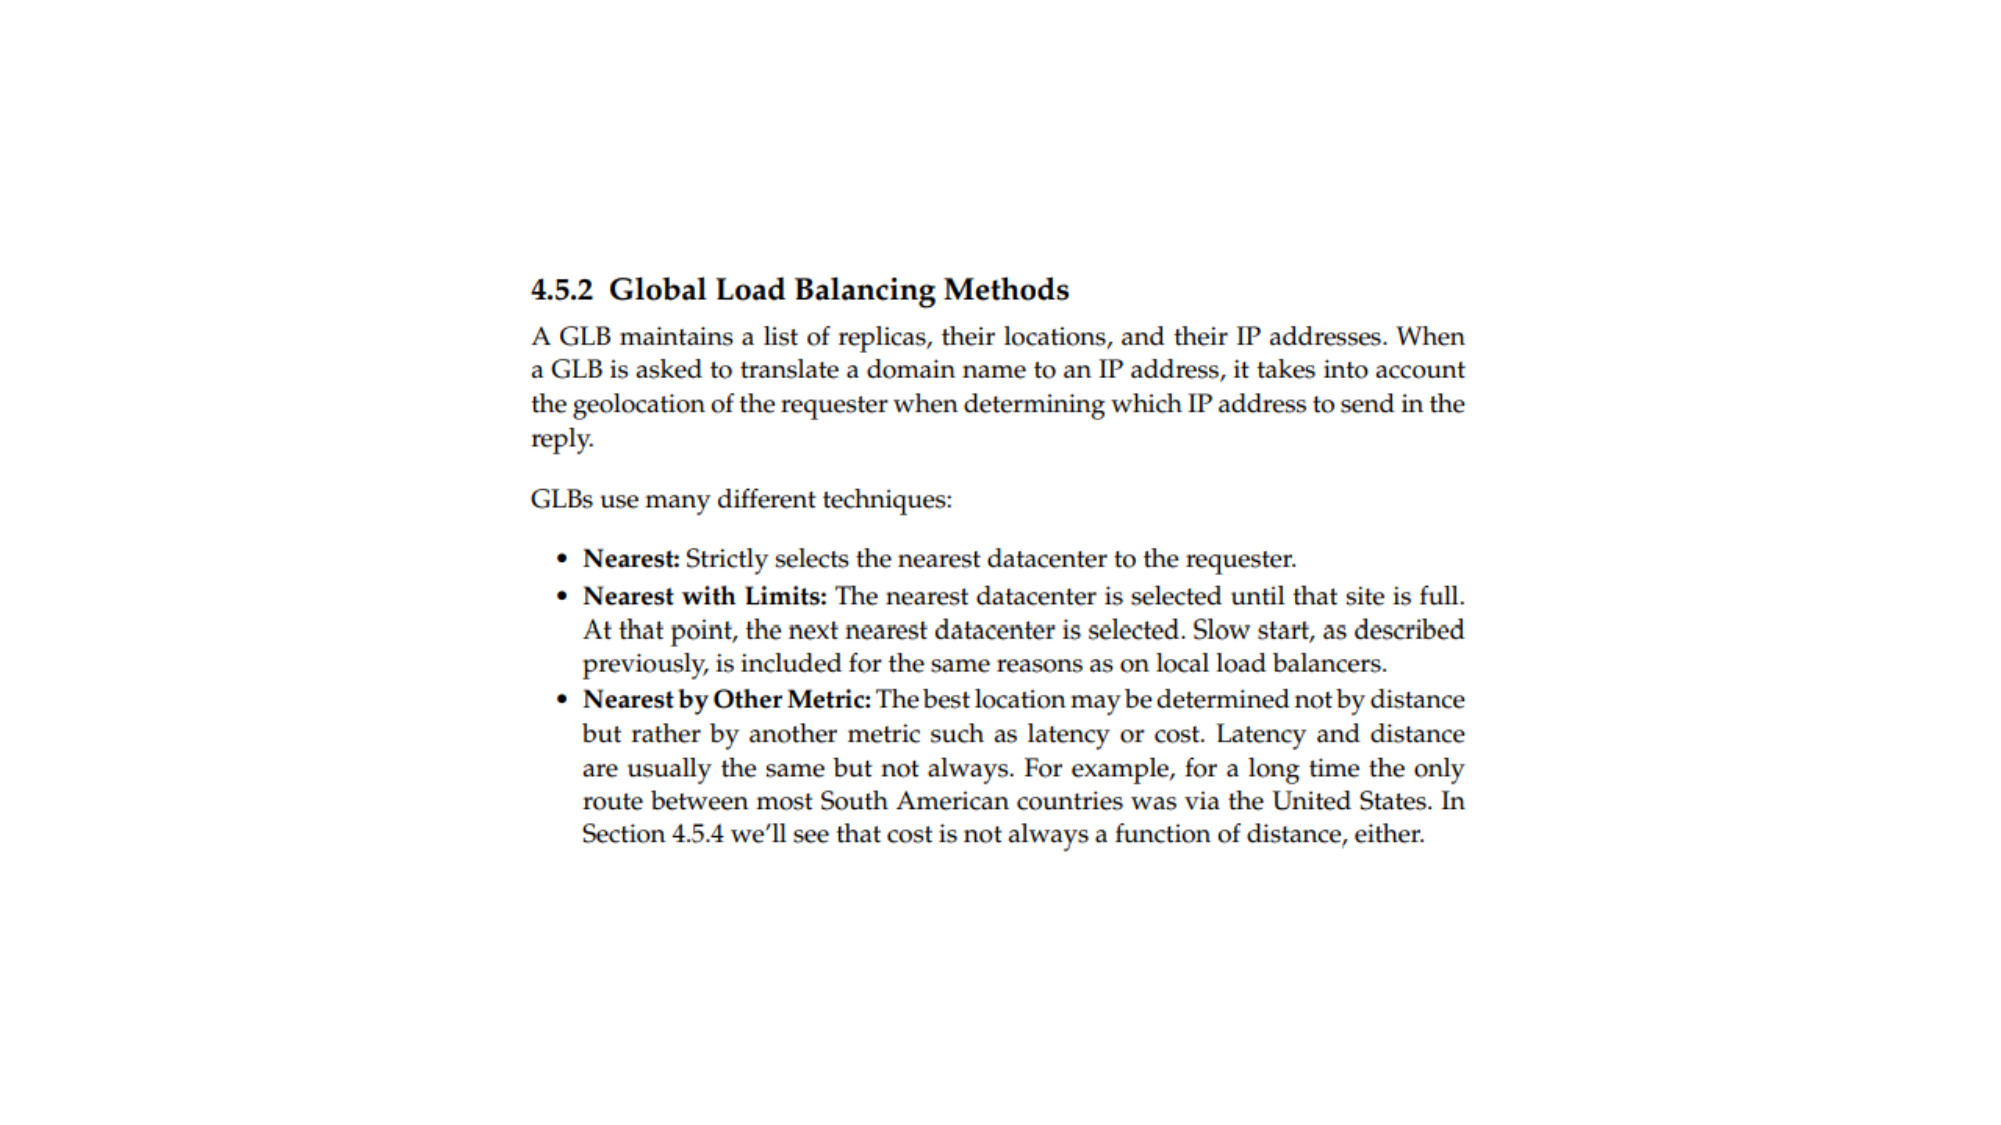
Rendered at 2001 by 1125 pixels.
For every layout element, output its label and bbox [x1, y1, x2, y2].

picture [473, 231, 1527, 894]
